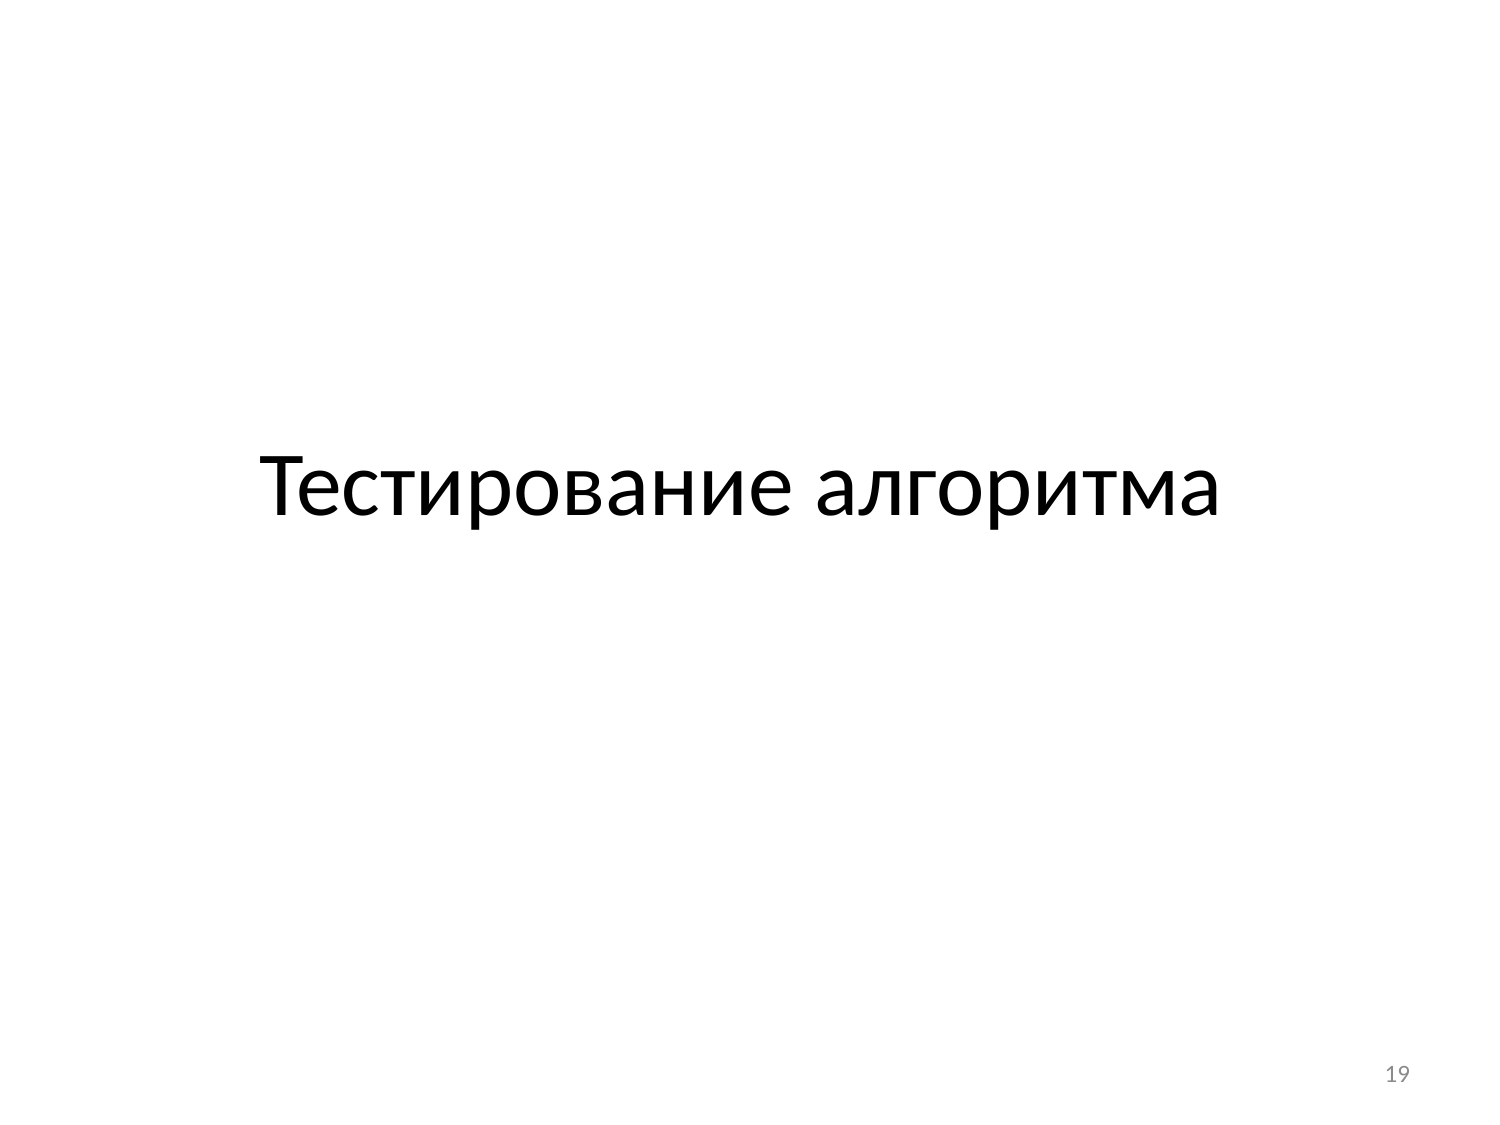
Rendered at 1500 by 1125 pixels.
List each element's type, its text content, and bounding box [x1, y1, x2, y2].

slide_number 19 [1074, 1042, 1425, 1103]
title Тестирование алгоритма [77, 385, 1428, 573]
